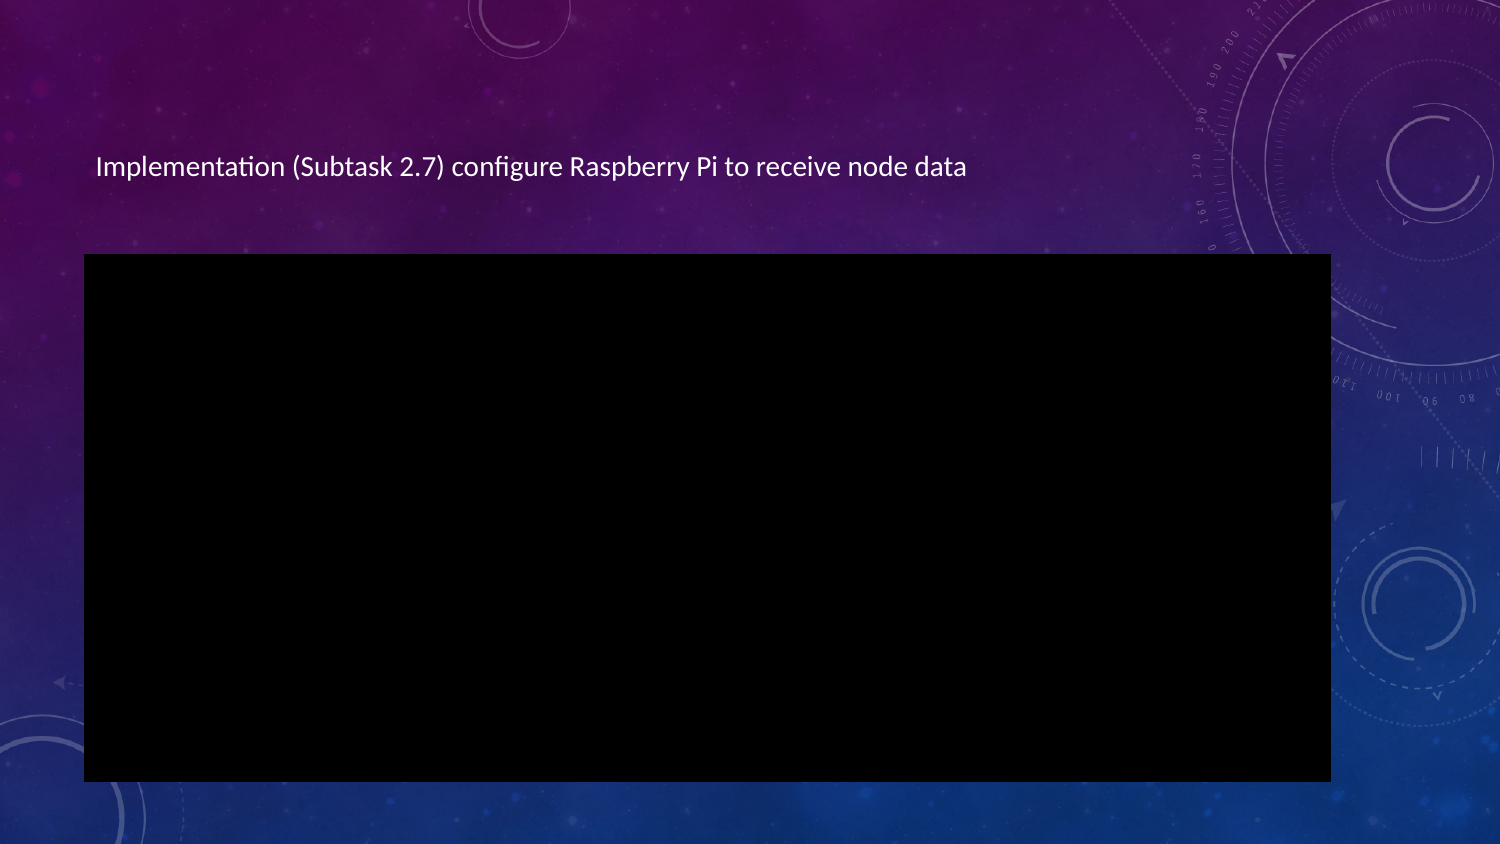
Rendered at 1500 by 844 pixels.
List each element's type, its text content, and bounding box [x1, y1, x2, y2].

title Implementation (Subtask 2.7) configure Raspberry Pi to receive node data [84, 75, 1331, 253]
picture [0, 0, 1500, 844]
